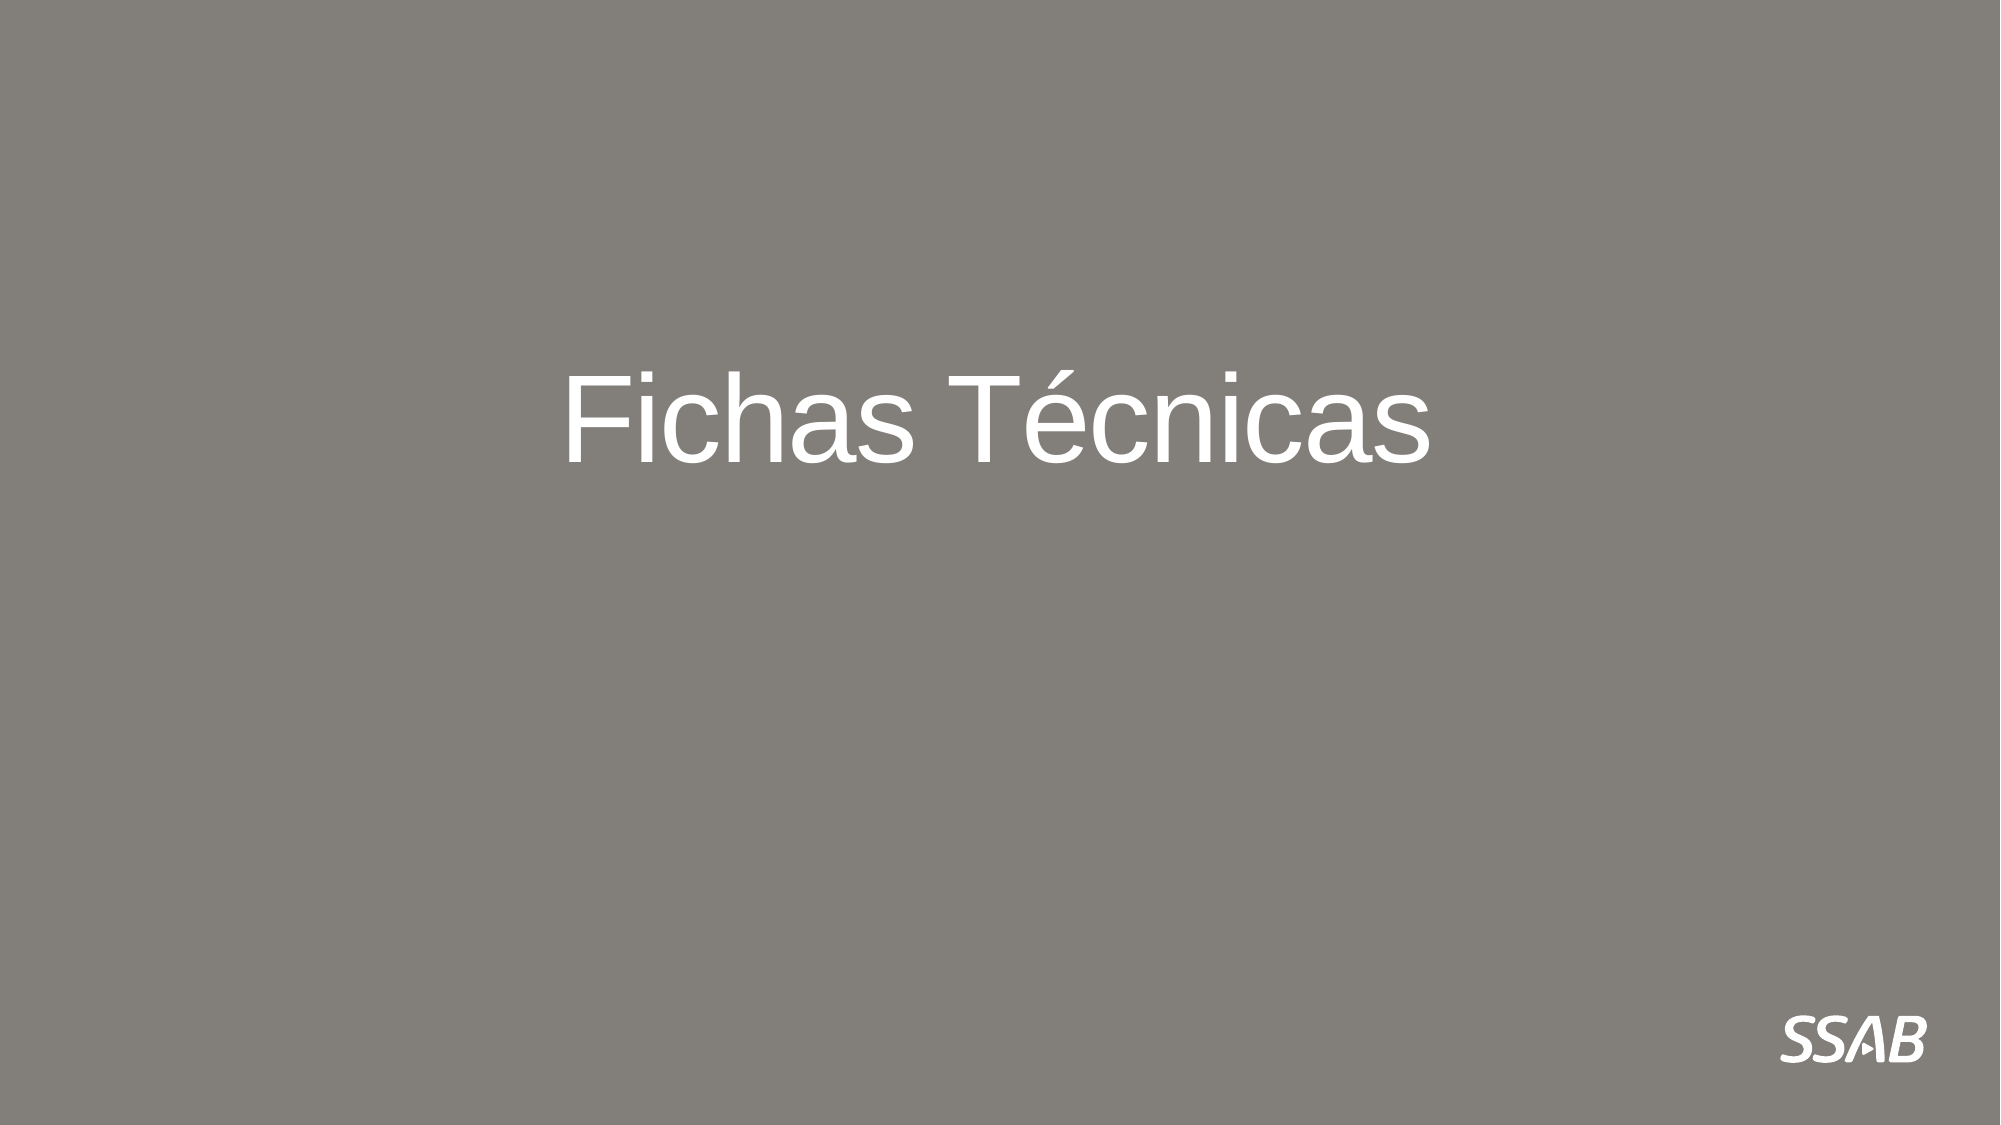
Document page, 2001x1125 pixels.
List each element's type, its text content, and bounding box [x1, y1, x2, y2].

title Fichas Técnicas [559, 354, 1478, 941]
